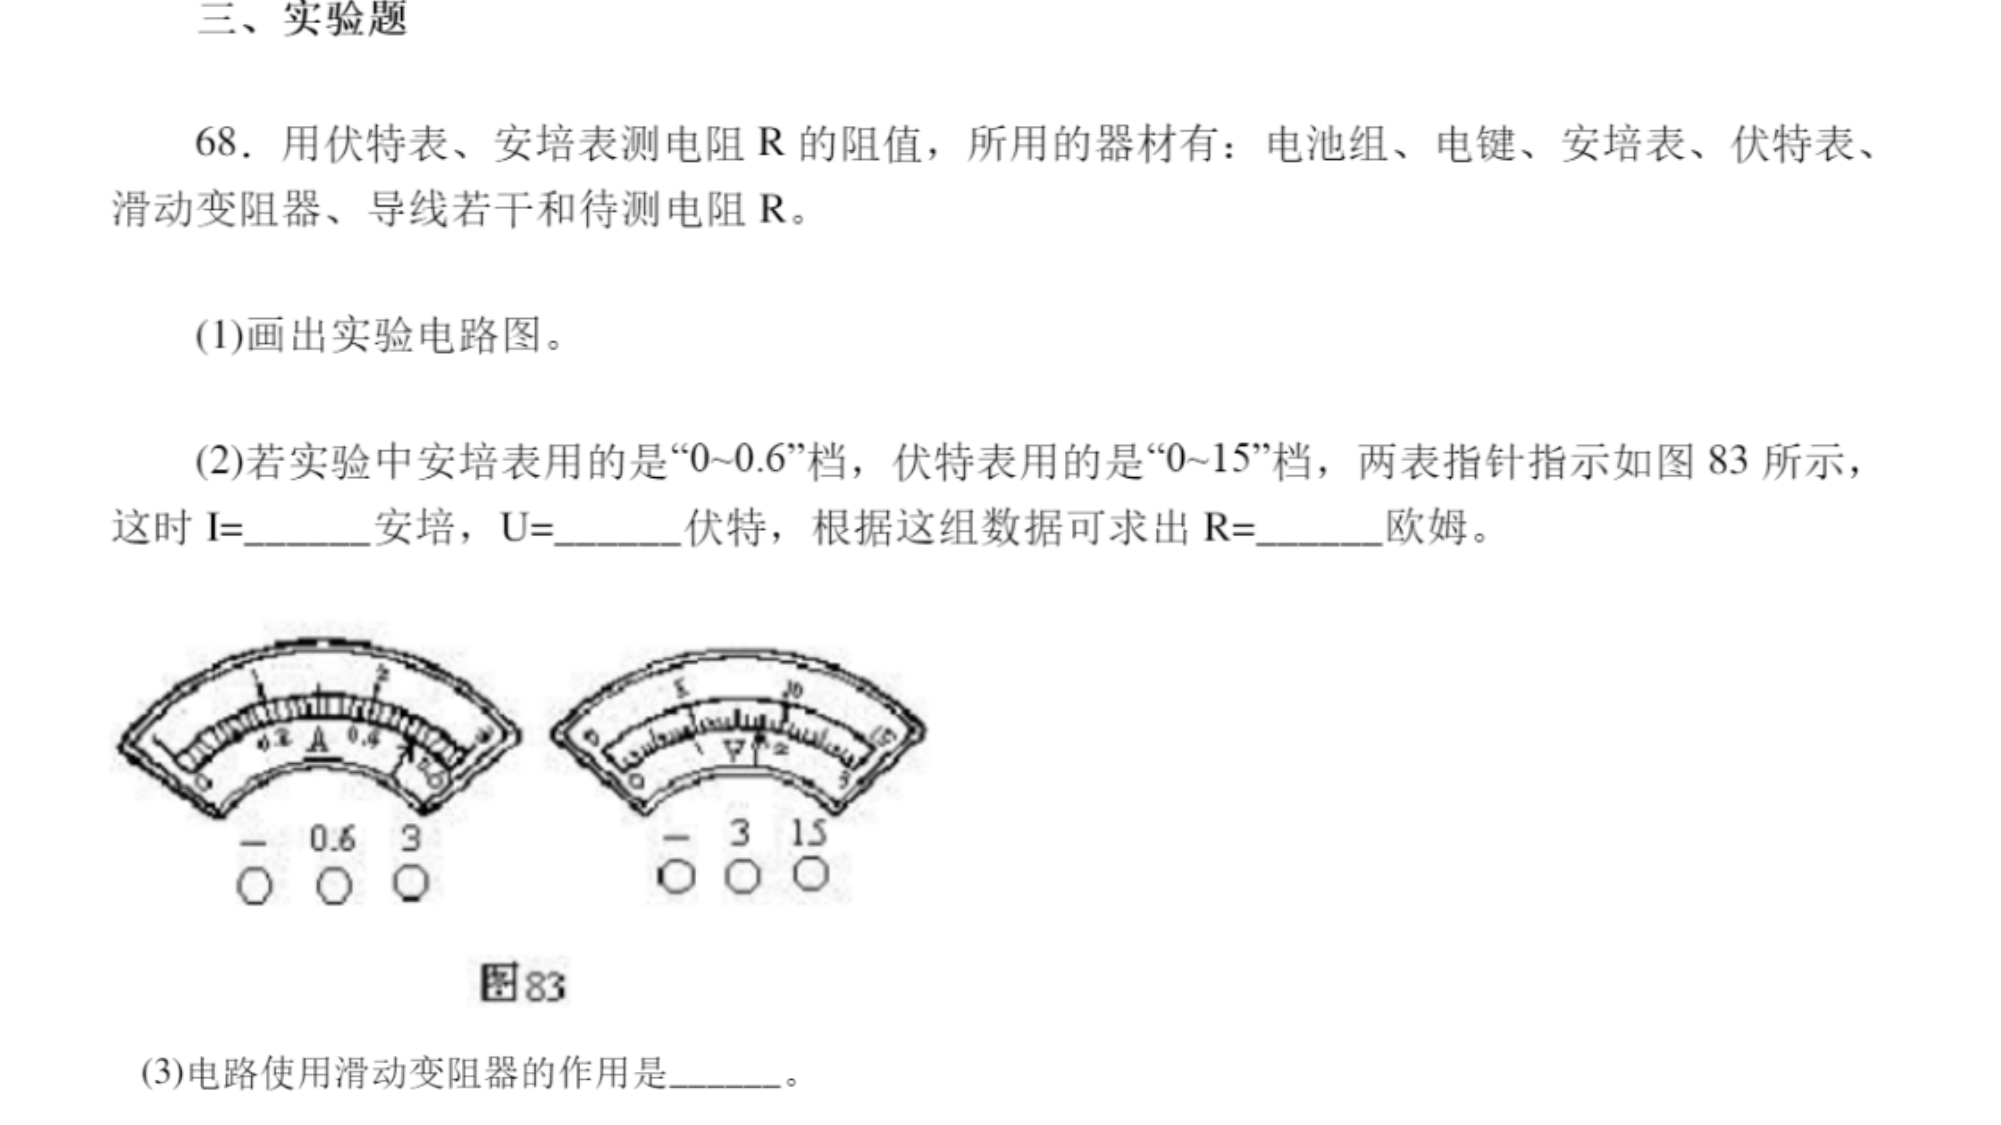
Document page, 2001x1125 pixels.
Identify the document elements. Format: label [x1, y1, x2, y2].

picture [118, 1041, 829, 1112]
picture [42, 0, 1877, 1024]
